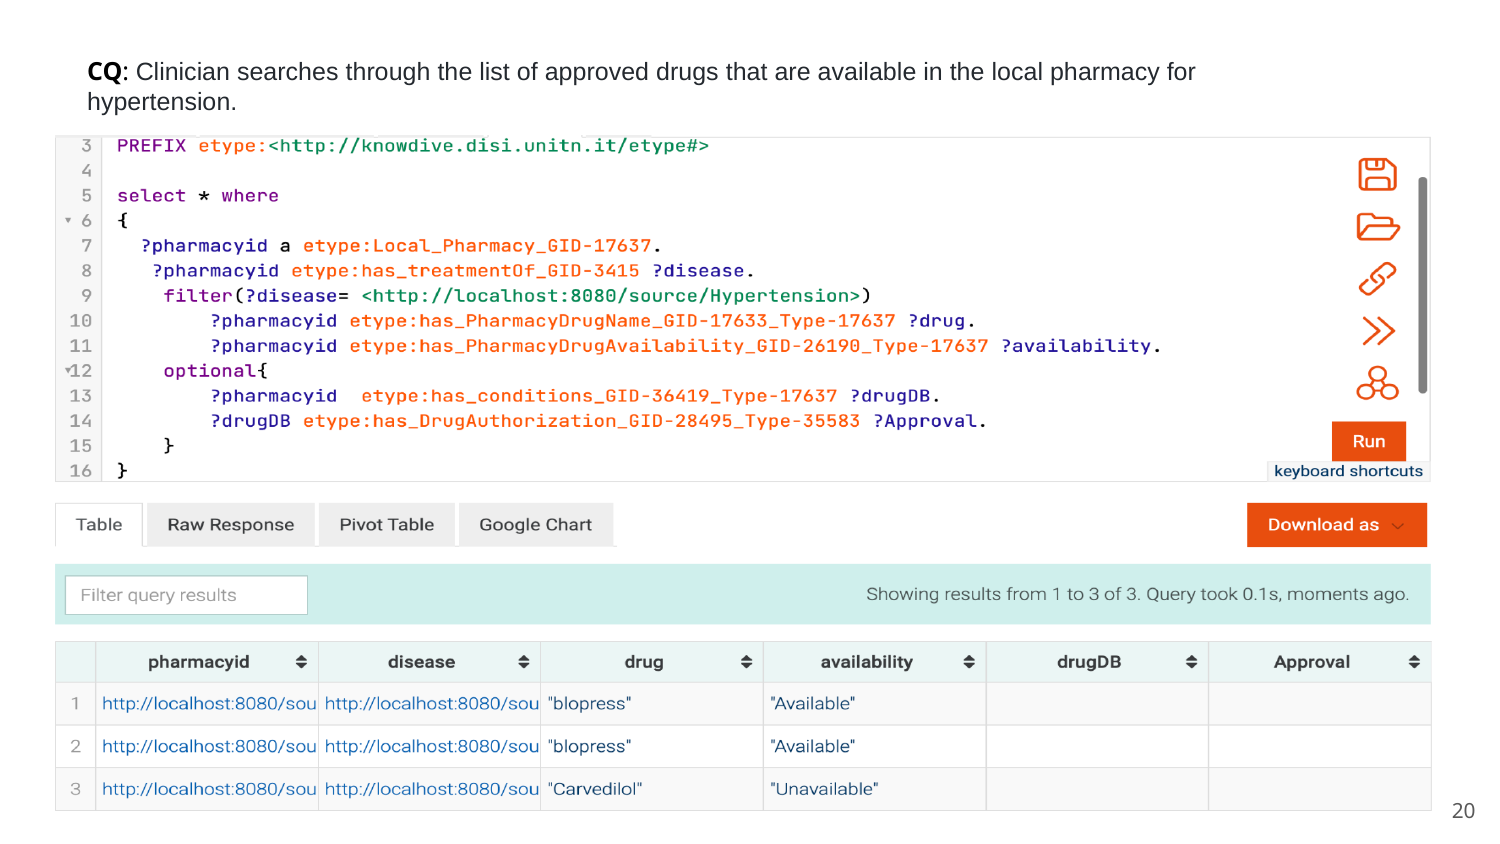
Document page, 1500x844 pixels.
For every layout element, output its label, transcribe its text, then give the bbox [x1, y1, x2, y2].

text_box CQ: Clinician searches through the list of approved drugs that are available in the local pharmacy for hypertension. [72, 40, 1353, 131]
slide_number ‹#› [1400, 779, 1491, 844]
picture [44, 135, 1440, 819]
